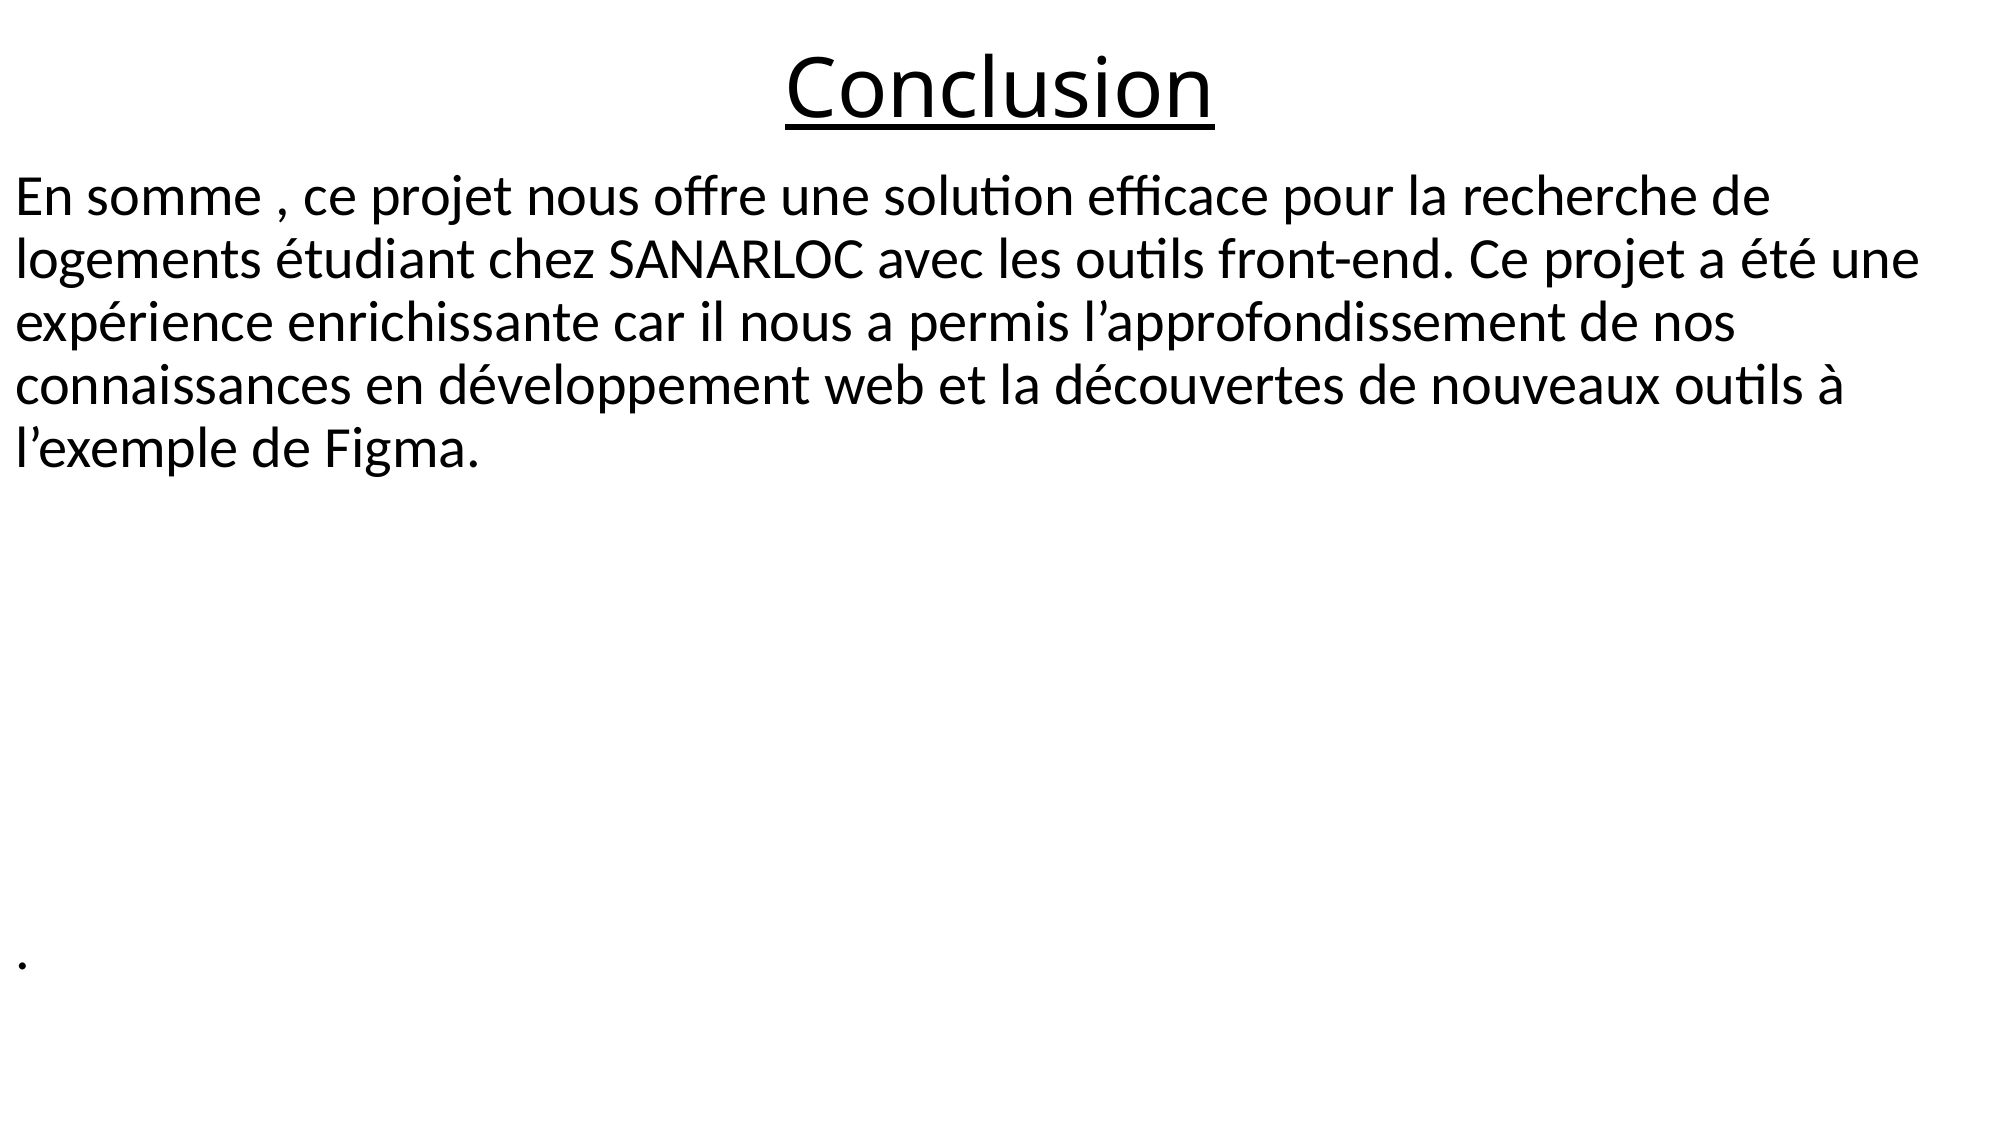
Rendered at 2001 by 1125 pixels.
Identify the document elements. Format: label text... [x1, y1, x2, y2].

title Conclusion [0, 0, 2000, 157]
list En somme , ce projet nous offre une solution efficace pour la recherche de logements étudiant chez SANARLOC avec les outils front-end. Ce projet a été une expérience enrichissante car il nous a permis l’approfondissement de nos connaissances en développement web et la découvertes de nouveaux outils à l’exemple de Figma. . [0, 157, 2000, 1125]
